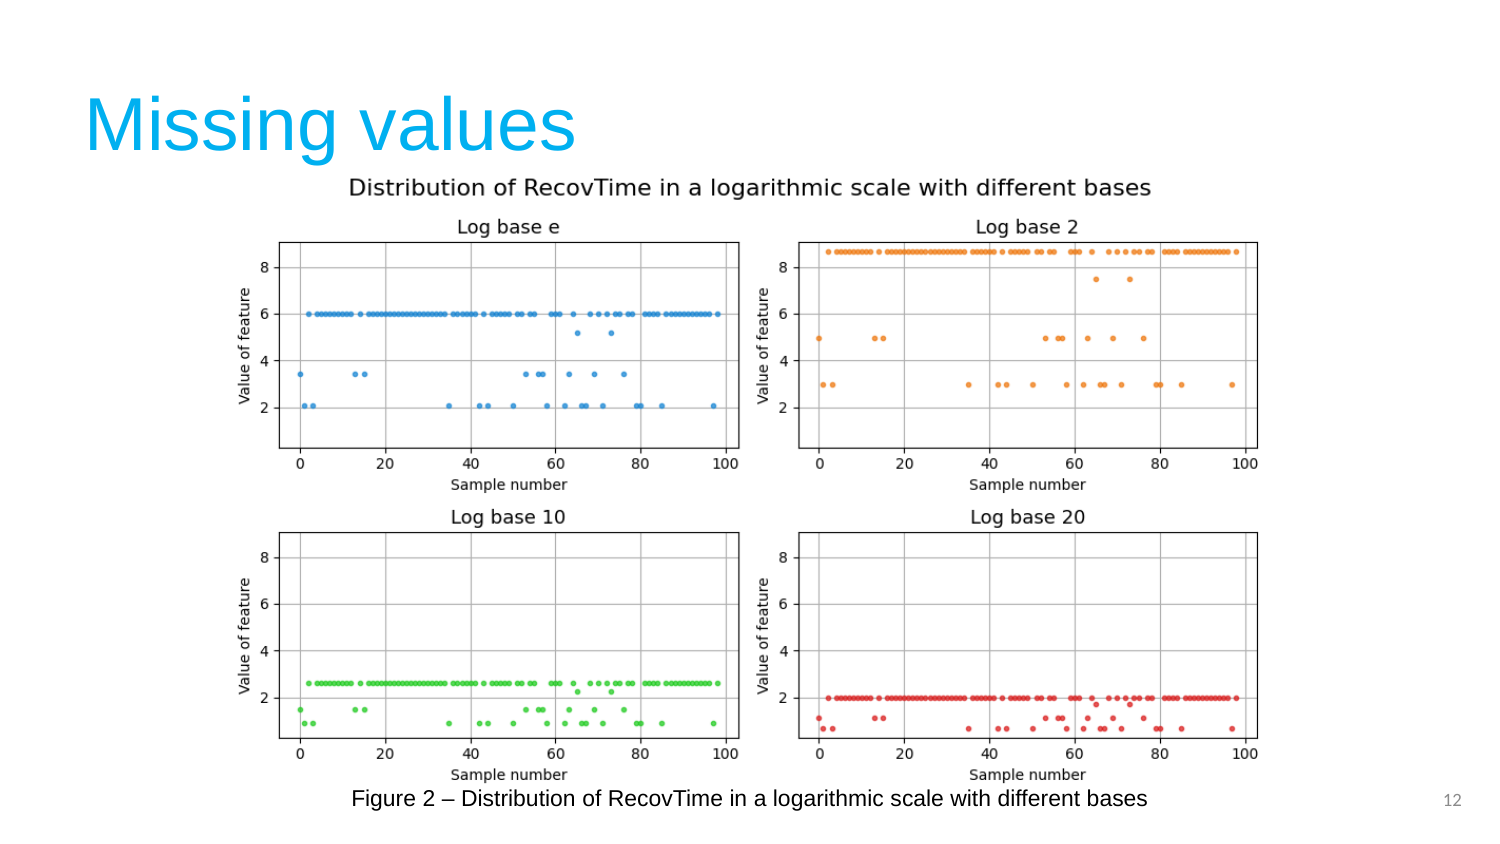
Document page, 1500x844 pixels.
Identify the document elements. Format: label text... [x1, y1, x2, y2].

text_box Figure 2 – Distribution of RecovTime in a logarithmic scale with different bases [258, 799, 1242, 819]
text_box 12 [1250, 776, 1477, 822]
picture [223, 166, 1277, 799]
title Missing values [69, 44, 1364, 208]
